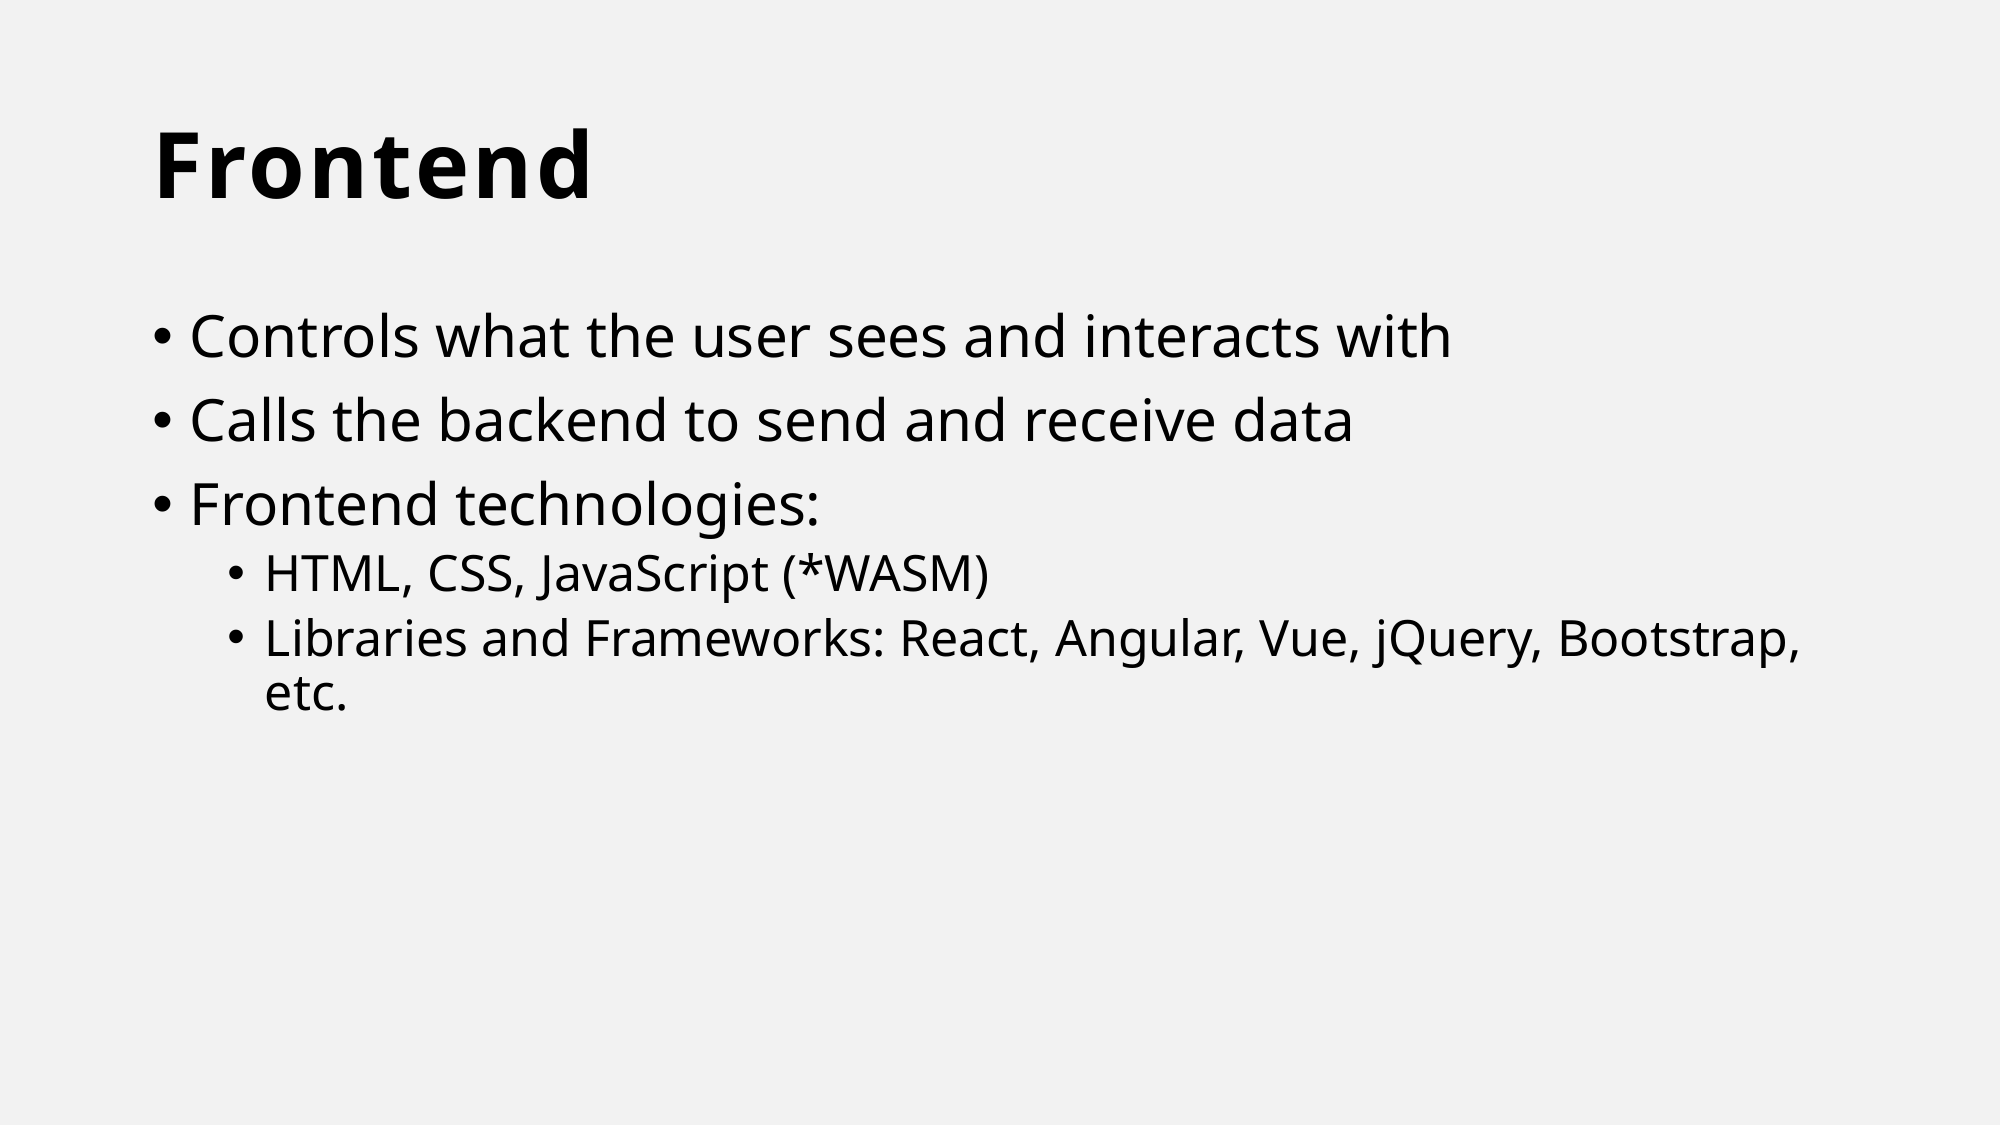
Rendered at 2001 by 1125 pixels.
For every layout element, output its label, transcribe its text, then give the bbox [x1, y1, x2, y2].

title Frontend [137, 59, 1863, 278]
list Controls what the user sees and interacts with Calls the backend to send and receive data Frontend technologies: HTML, CSS, JavaScript (*WASM) Libraries and Frameworks: React, Angular, Vue, jQuery, Bootstrap, etc. [137, 299, 1863, 1014]
